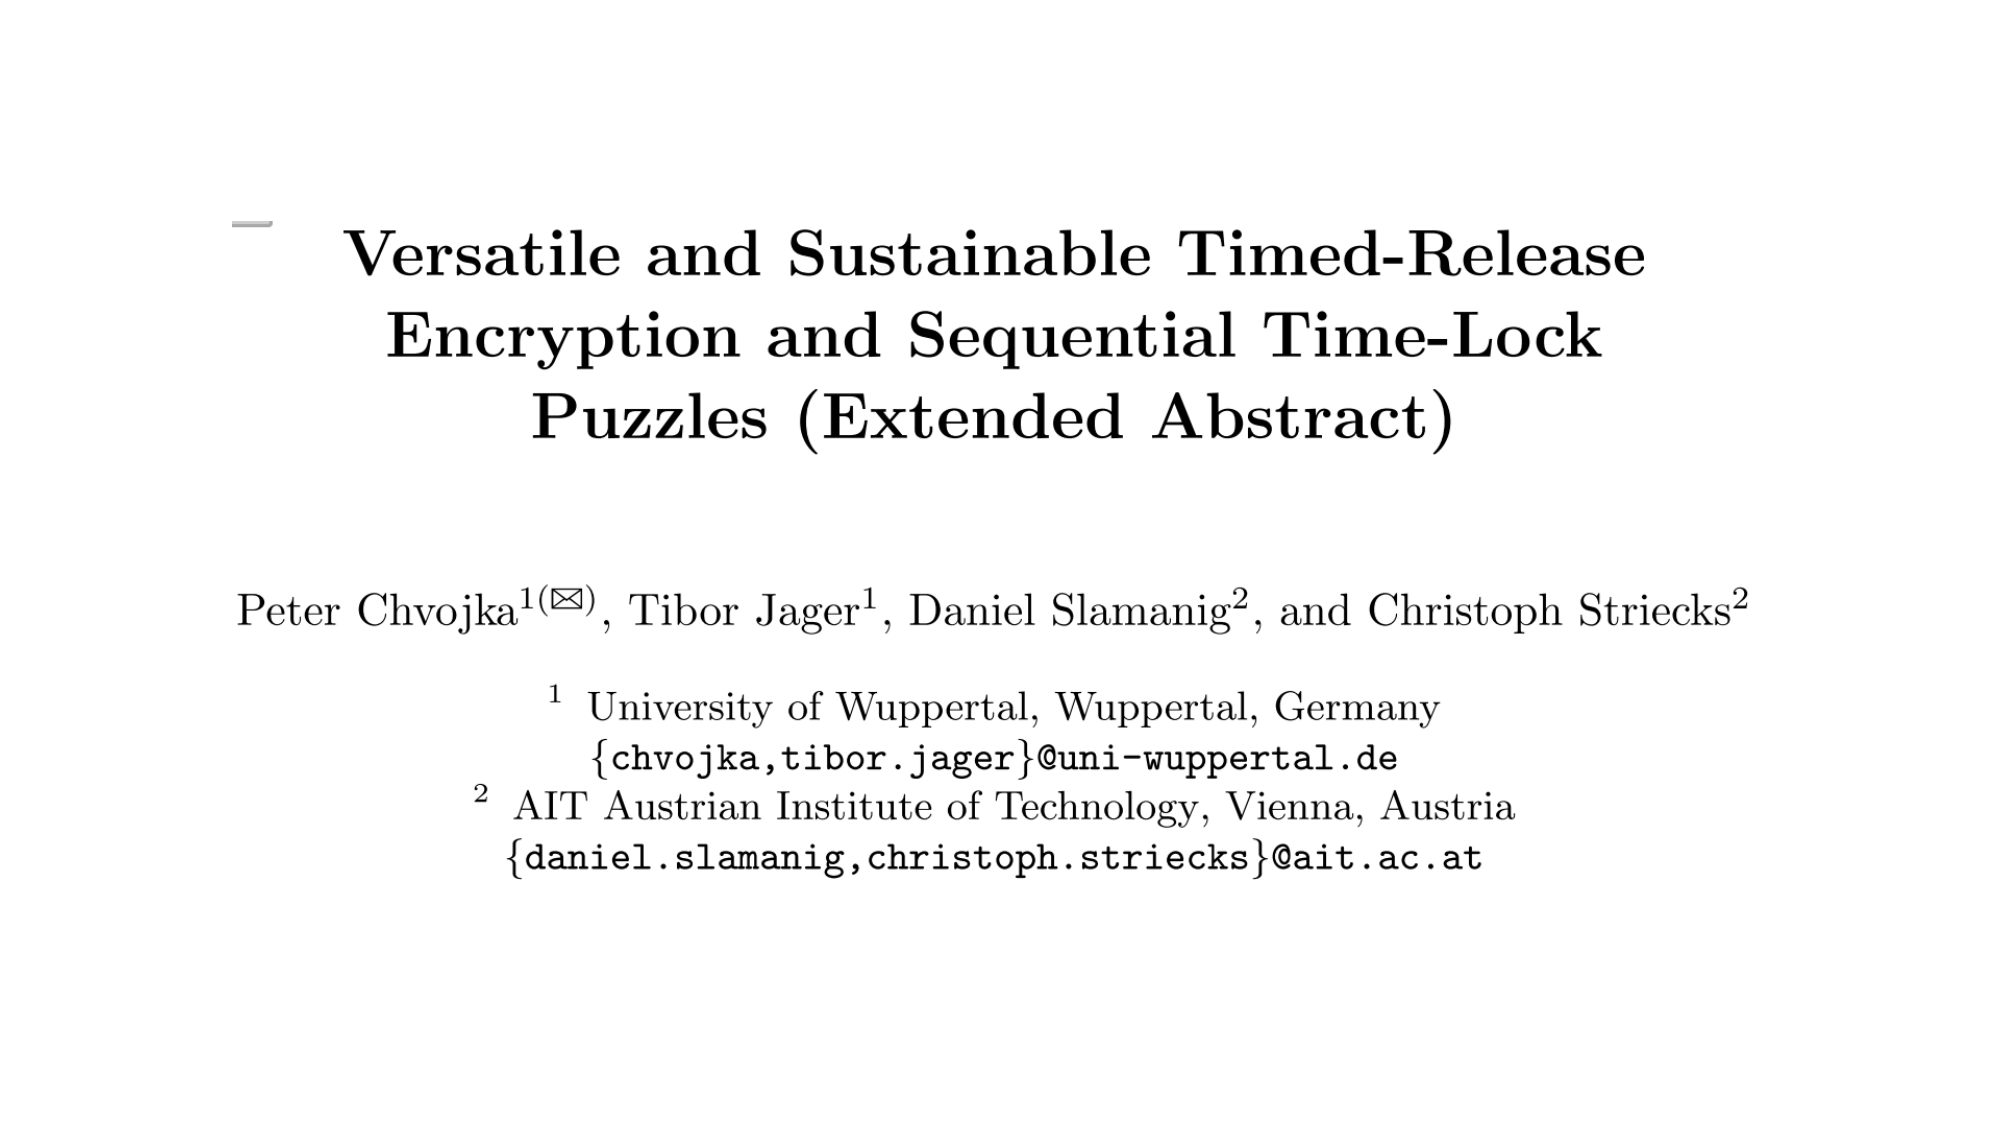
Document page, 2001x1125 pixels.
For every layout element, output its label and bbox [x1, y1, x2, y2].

picture [232, 221, 1768, 904]
